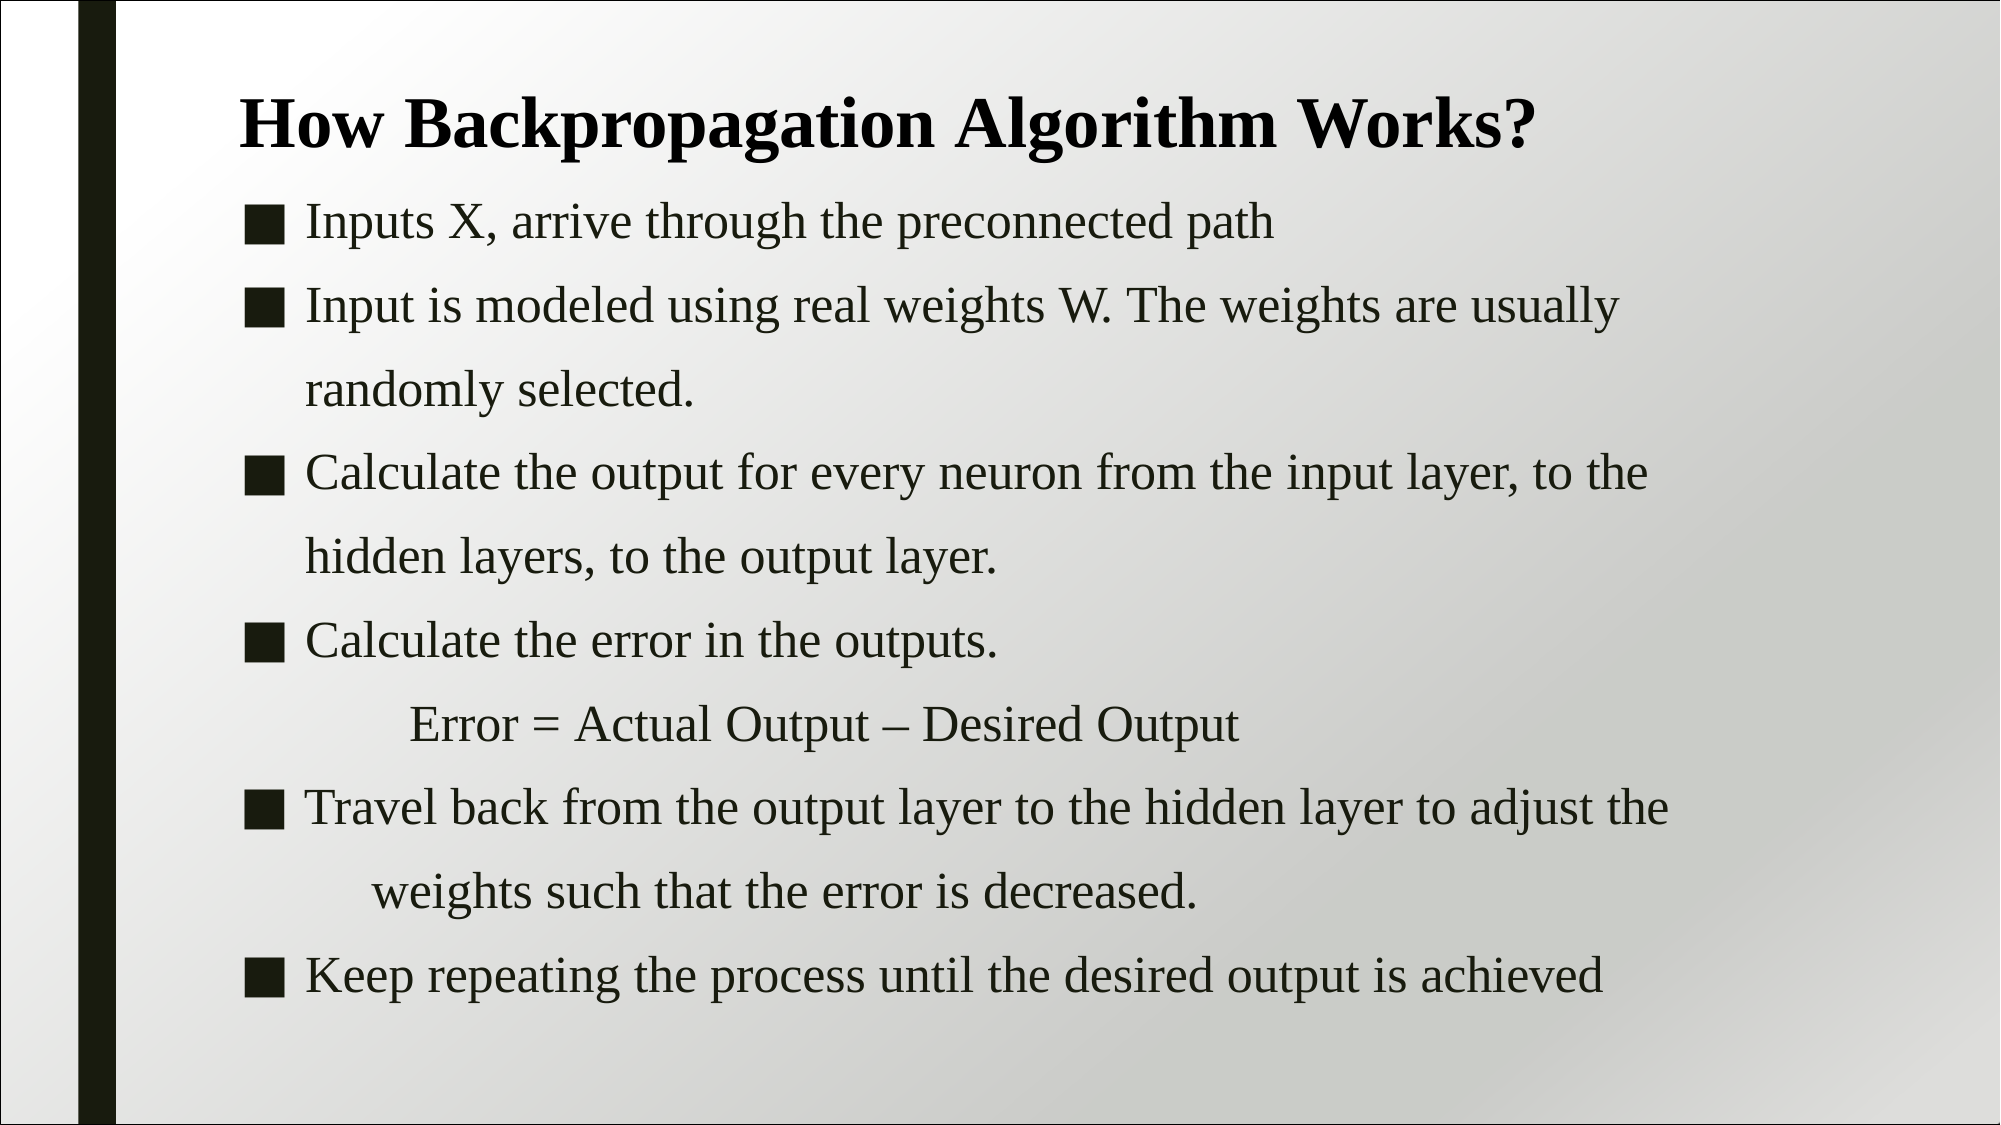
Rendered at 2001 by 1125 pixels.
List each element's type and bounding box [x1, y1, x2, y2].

text_box [0, 0, 2000, 1125]
